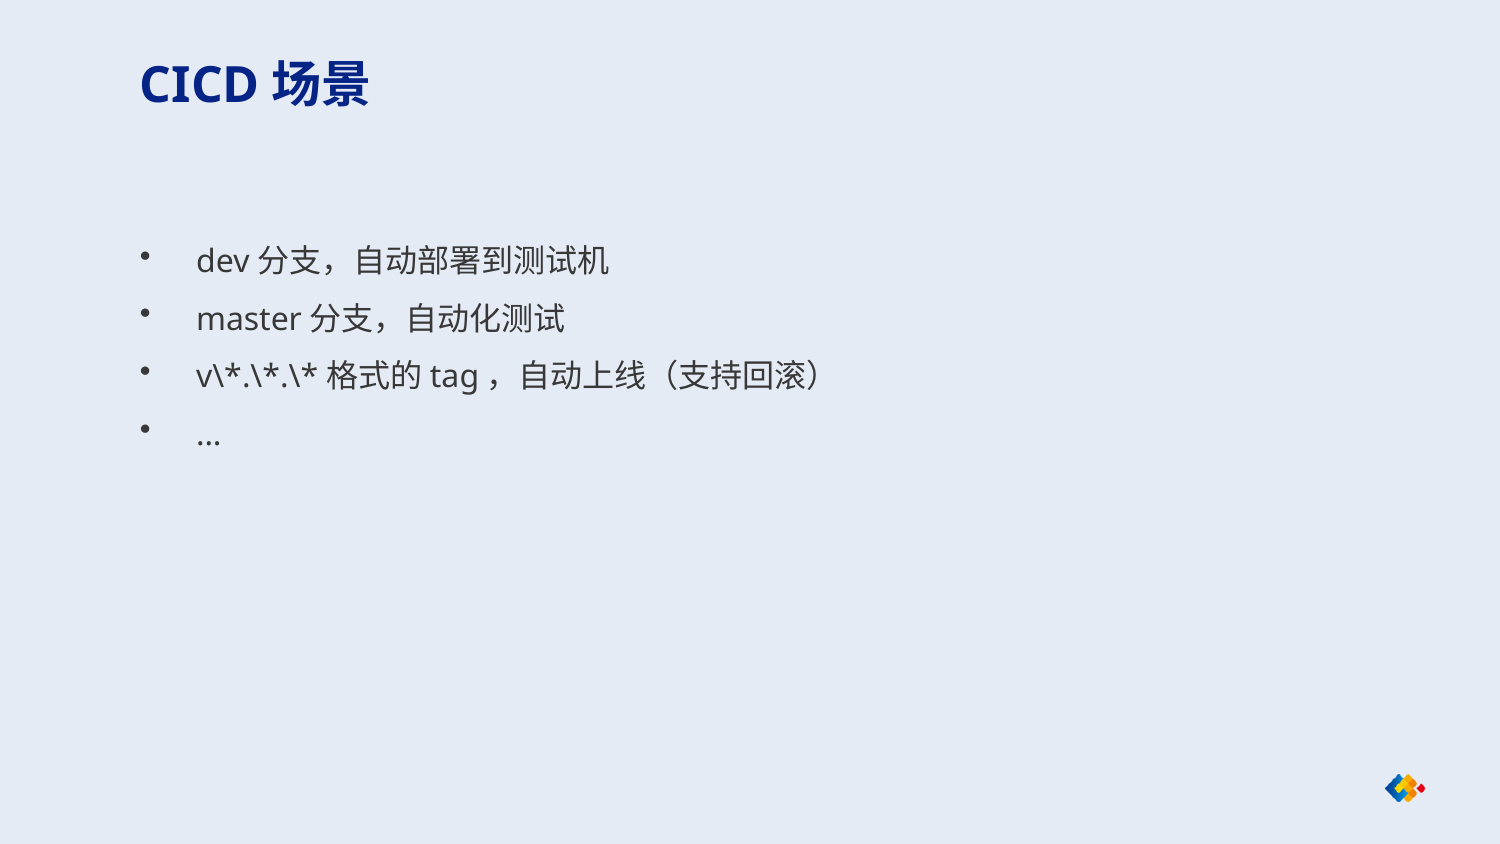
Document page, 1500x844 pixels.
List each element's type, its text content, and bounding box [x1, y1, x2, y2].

text_box CICD场景 [125, 37, 1406, 128]
picture [1385, 774, 1425, 802]
text_box dev分支，自动部署到测试机 master分支，自动化测试 v\*.\*.\*格式的tag，自动上线（支持回滚） ... [125, 214, 1391, 589]
